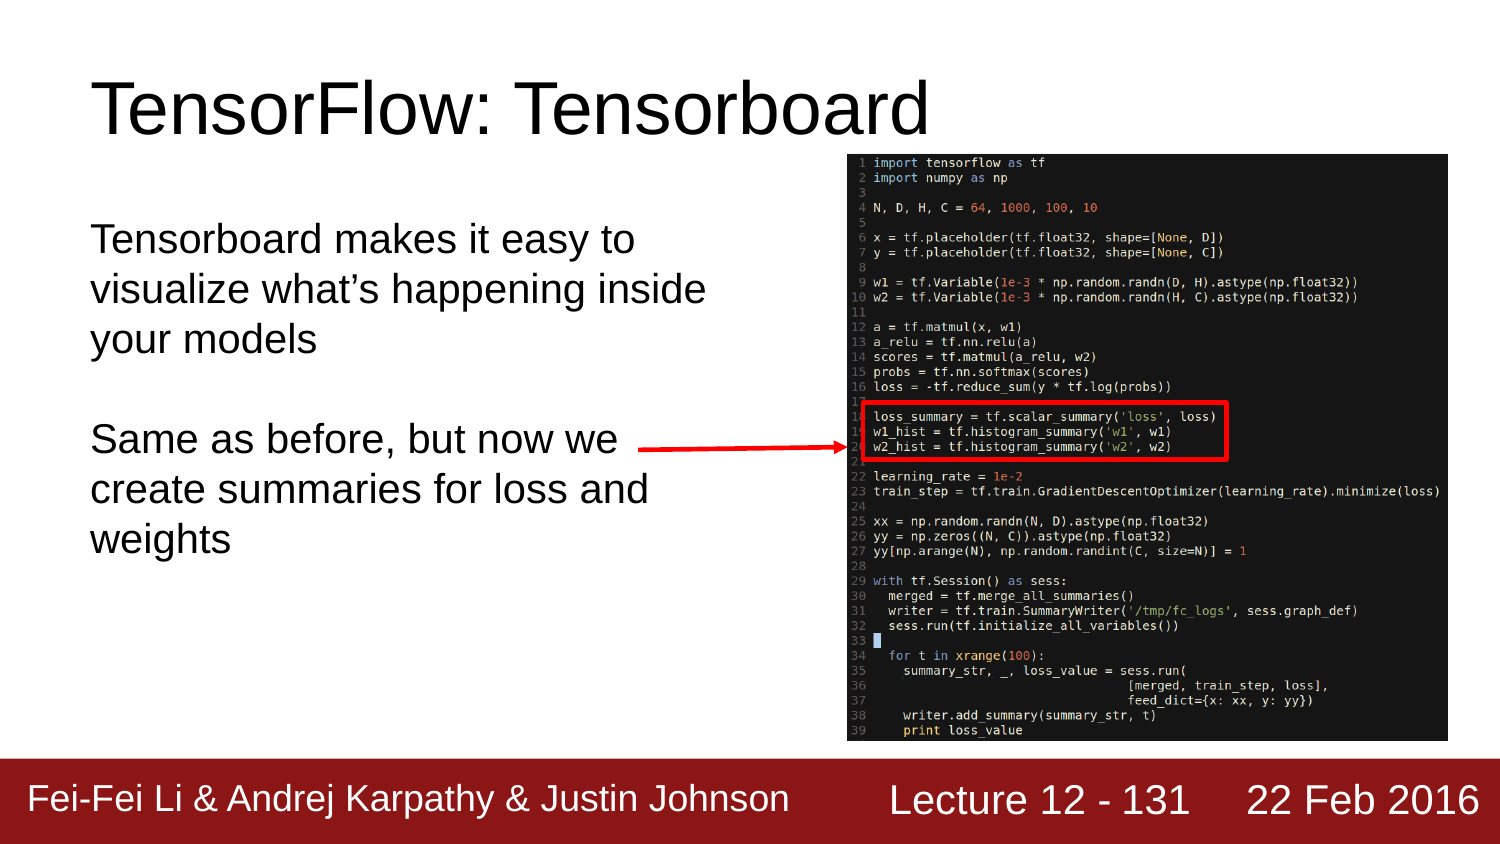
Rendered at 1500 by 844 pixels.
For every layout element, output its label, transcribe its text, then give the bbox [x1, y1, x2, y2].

list Tensorboard makes it easy to visualize what’s happening inside your models Same as before, but now we create summaries for loss and weights [75, 196, 749, 750]
slide_number 131 [1067, 765, 1206, 830]
title TensorFlow: Tensorboard [75, 33, 1425, 175]
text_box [637, 446, 849, 451]
picture [847, 153, 1448, 741]
